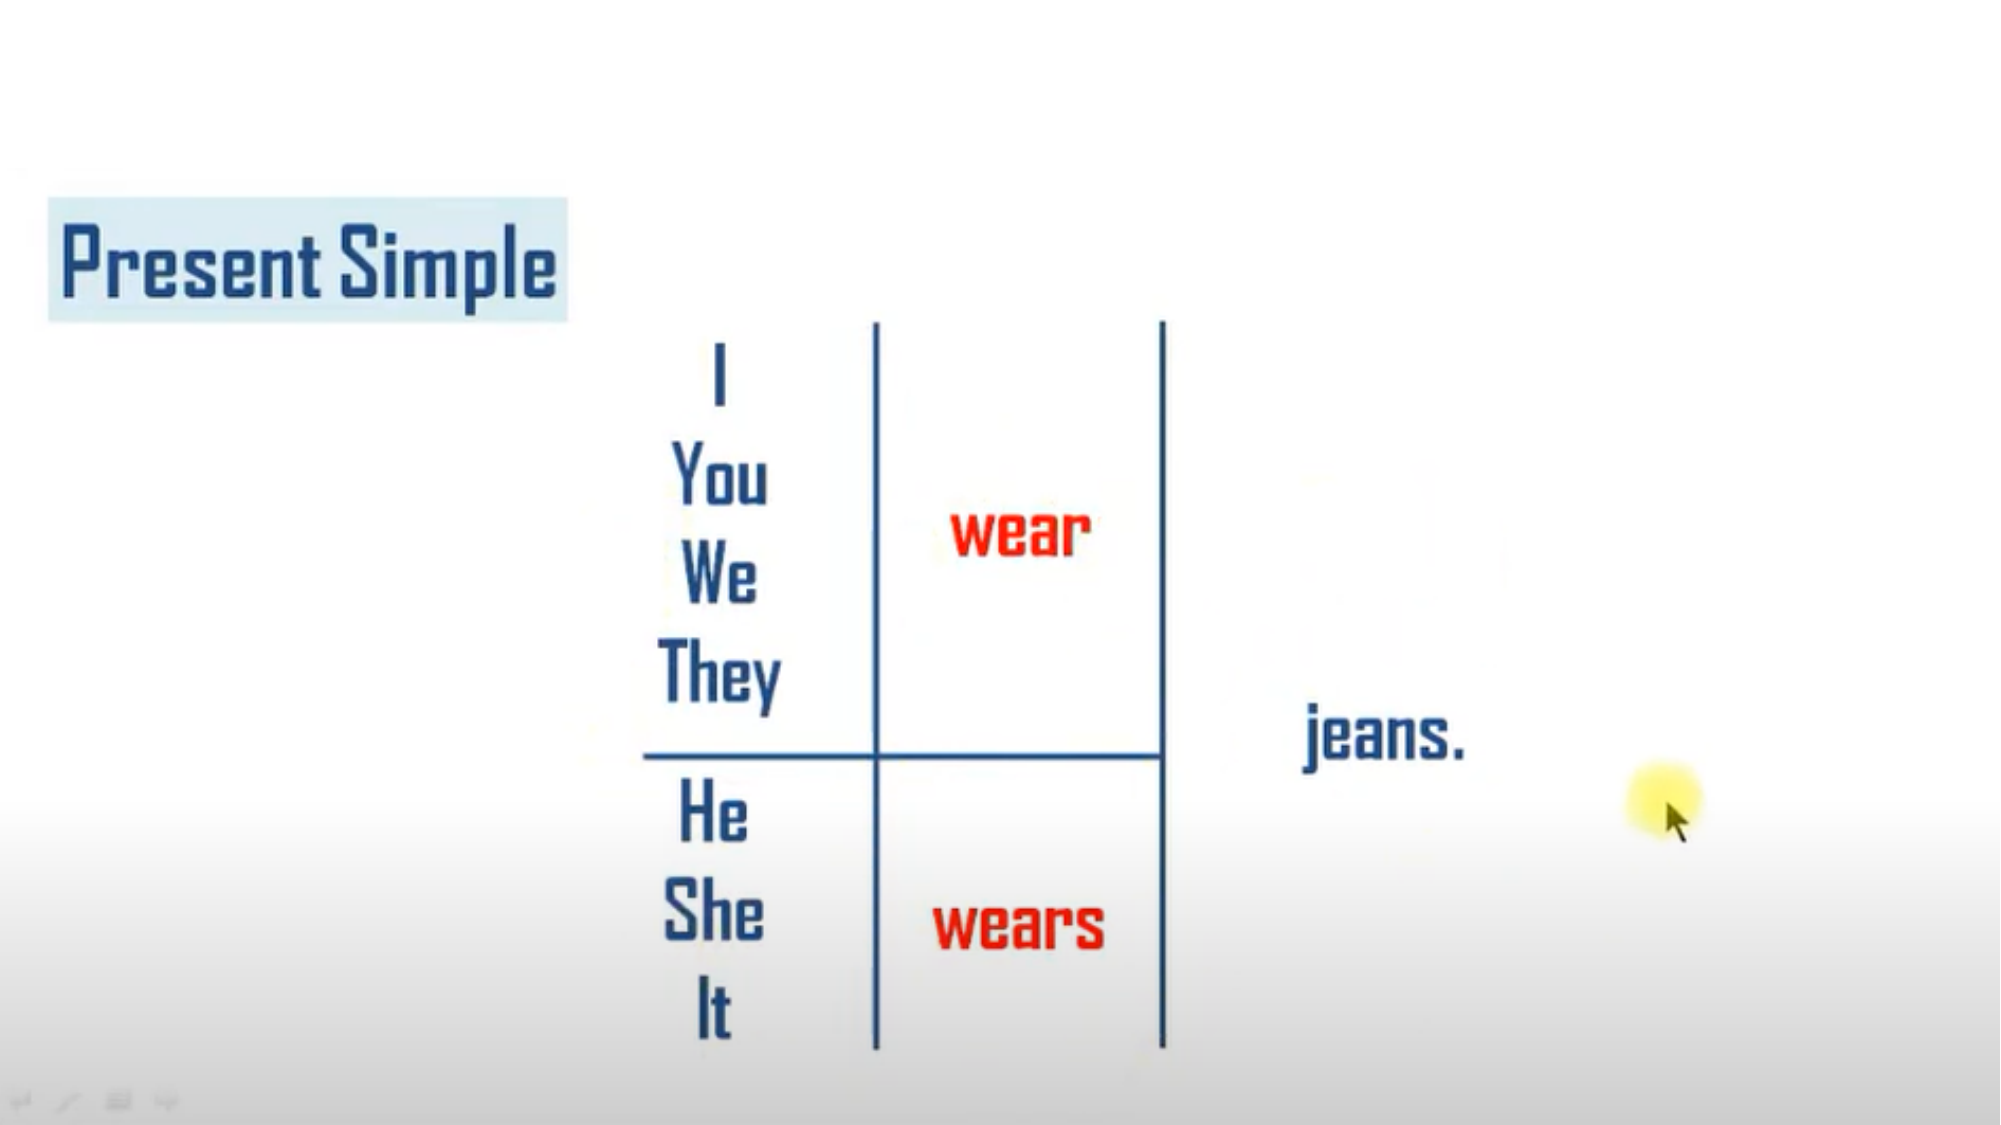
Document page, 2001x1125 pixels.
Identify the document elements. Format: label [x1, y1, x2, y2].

picture [0, 168, 2000, 1125]
